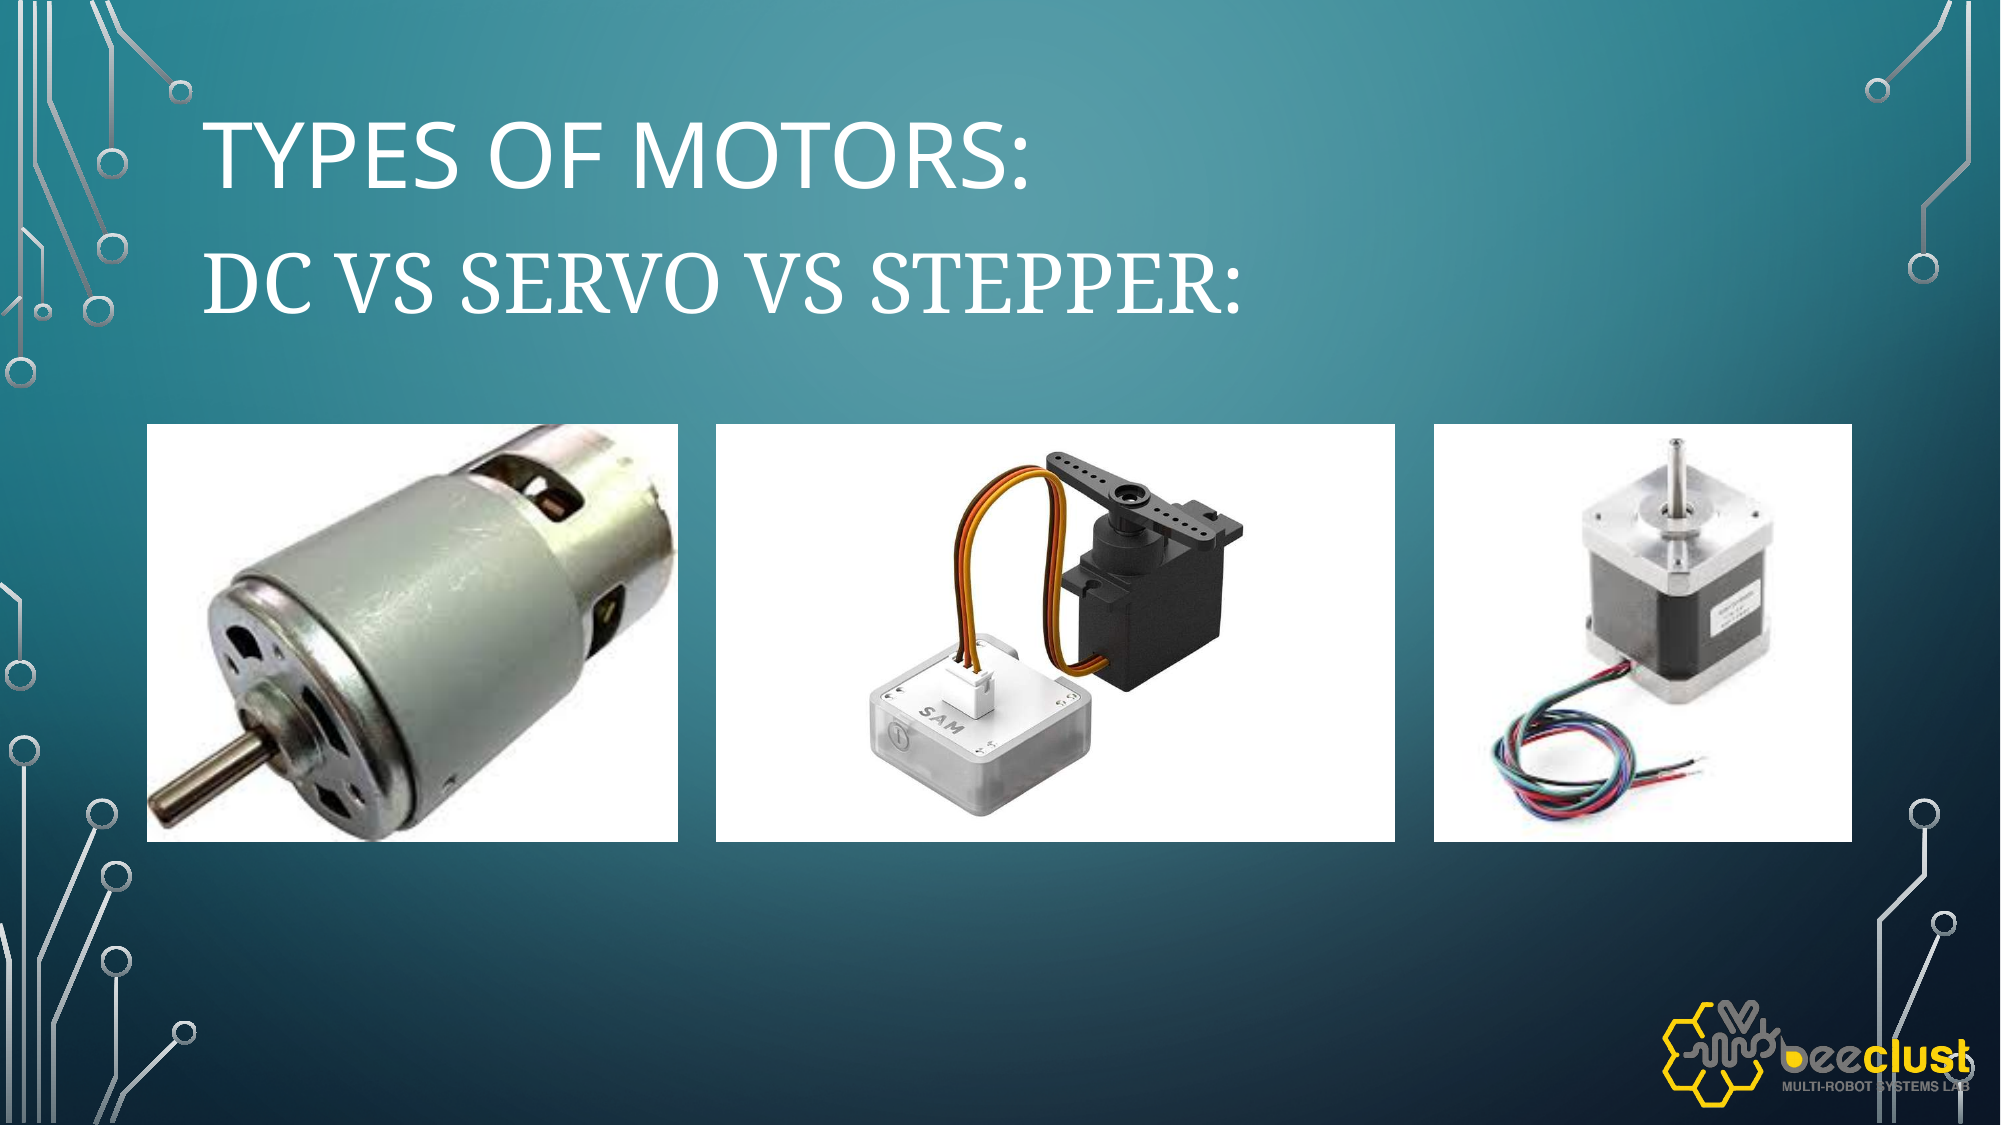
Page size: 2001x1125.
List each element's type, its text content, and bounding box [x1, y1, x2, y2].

picture [716, 424, 1396, 842]
text_box DC VS SERVO VS STEPPER: [187, 222, 1773, 623]
picture [1657, 994, 1975, 1115]
picture [147, 424, 678, 842]
text_box TYPES OF mOTORS: [187, 101, 1813, 344]
picture [1434, 424, 1852, 842]
